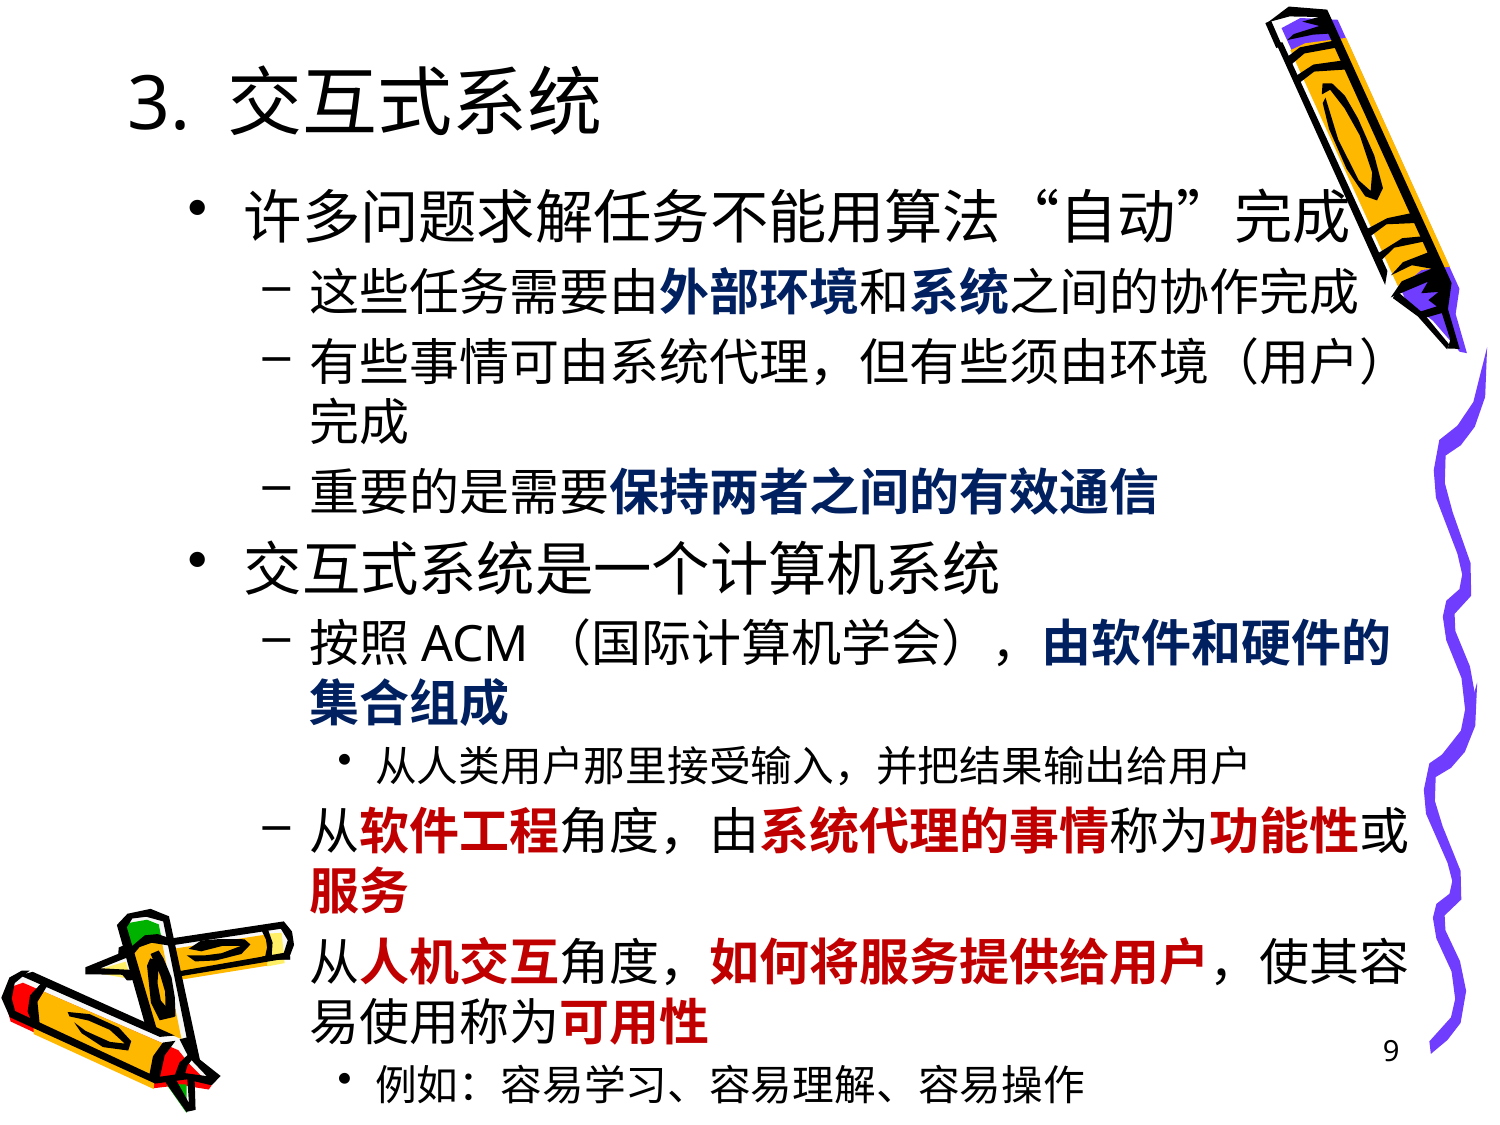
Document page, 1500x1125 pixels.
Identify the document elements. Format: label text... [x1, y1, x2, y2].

list 许多问题求解任务不能用算法“自动”完成 这些任务需要由外部环境和系统之间的协作完成 有些事情可由系统代理，但有些须由环境（用户）完成 重要的是需要保持两者之间的有效通信 交互式系统是一个计算机系统 按照ACM（国际计算机学会），由软件和硬件的集合组成 从人类用户那里接受输入，并把结果输出给用户 从软件工程角度，由系统代理的事情称为功能性或服务 从人机交互角度，如何将服务提供给用户，使其容易使用称为可用性 例如：容易学习、容易理解、容易操作 [172, 172, 1436, 773]
slide_number 9 [1101, 1024, 1415, 1101]
title 3. 交互式系统 [112, 0, 1240, 152]
